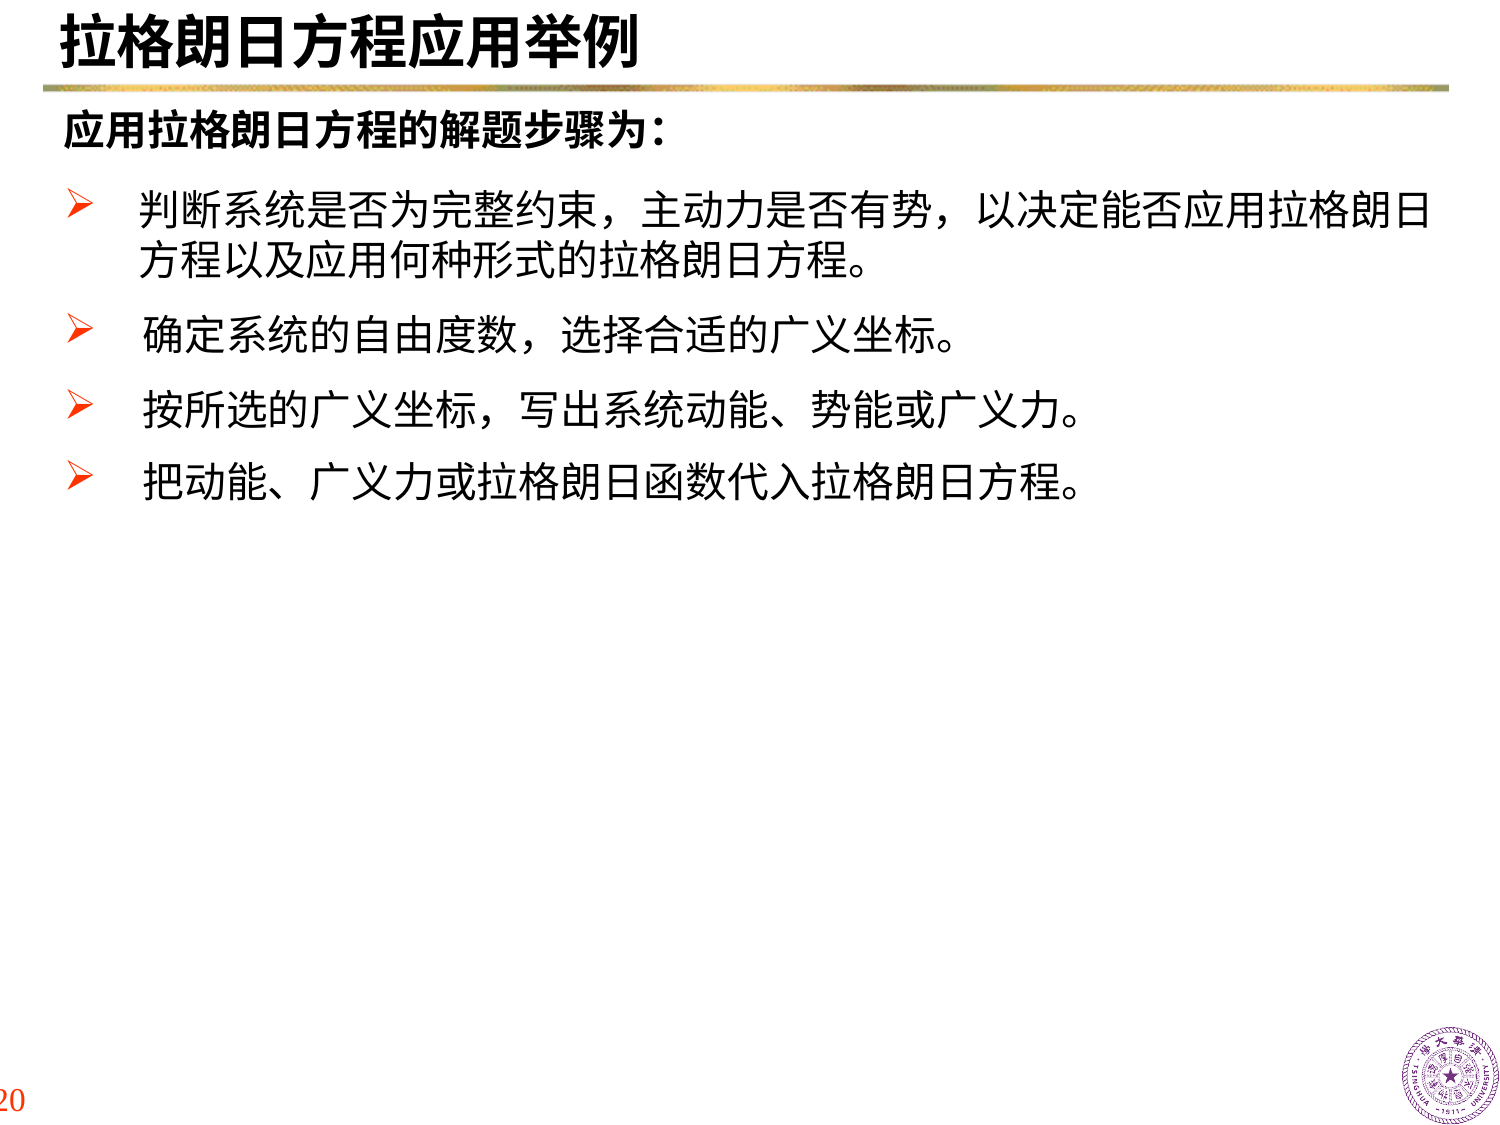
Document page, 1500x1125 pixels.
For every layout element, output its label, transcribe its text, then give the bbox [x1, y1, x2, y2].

text_box 把动能、广义力或拉格朗日函数代入拉格朗日方程。 [48, 448, 1212, 514]
title 拉格朗日方程应用举例 [42, 2, 1450, 79]
text_box 应用拉格朗日方程的解题步骤为： [48, 96, 1187, 162]
picture [43, 79, 1449, 102]
text_box 确定系统的自由度数，选择合适的广义坐标。 [48, 301, 1199, 366]
text_box 按所选的广义坐标，写出系统动能、势能或广义力。 [48, 376, 1199, 442]
text_box 判断系统是否为完整约束，主动力是否有势，以决定能否应用拉格朗日方程以及应用何种形式的拉格朗日方程。 [48, 176, 1449, 292]
picture [1401, 1026, 1500, 1125]
